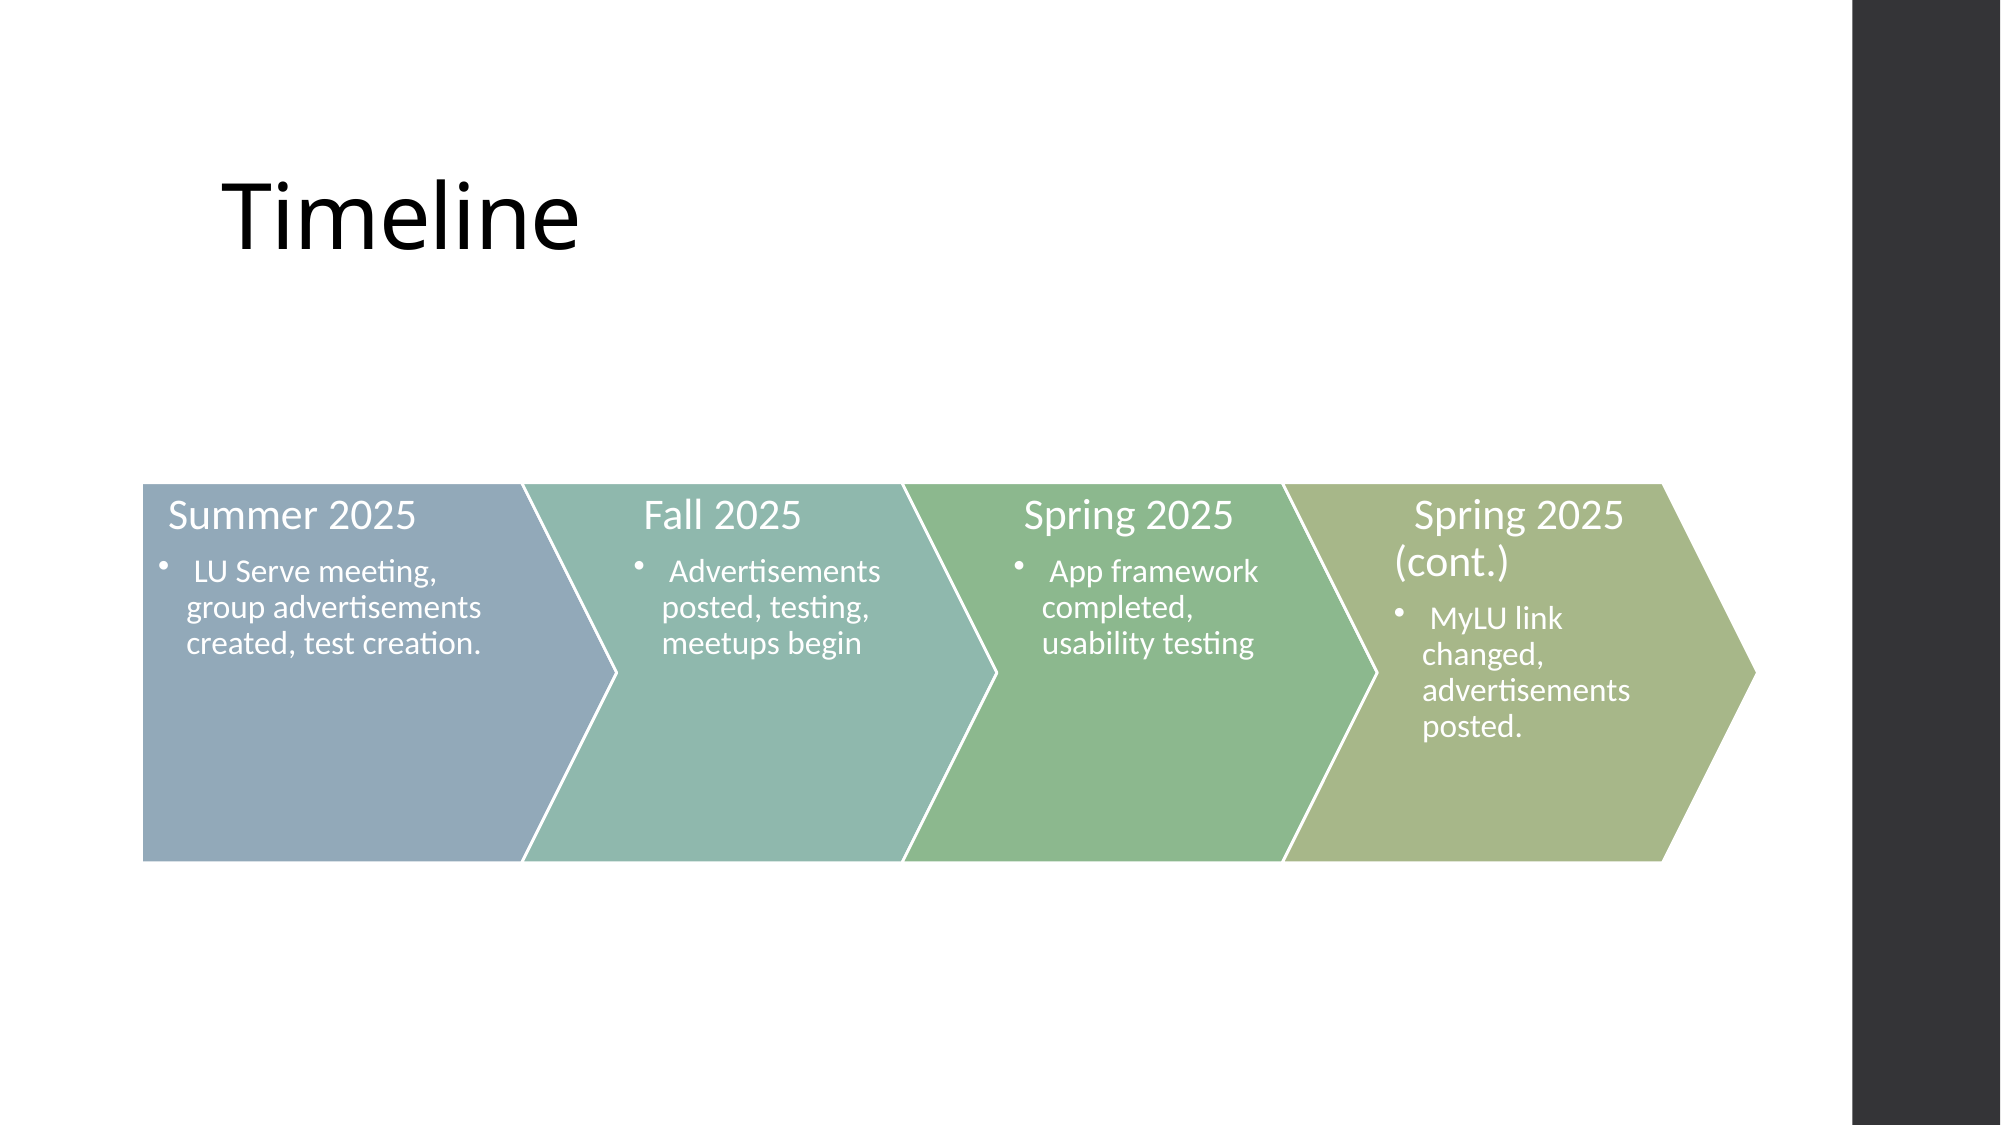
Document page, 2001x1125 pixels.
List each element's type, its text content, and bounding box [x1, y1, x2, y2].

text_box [140, 327, 1759, 1018]
text_box Timeline [206, 59, 1825, 278]
